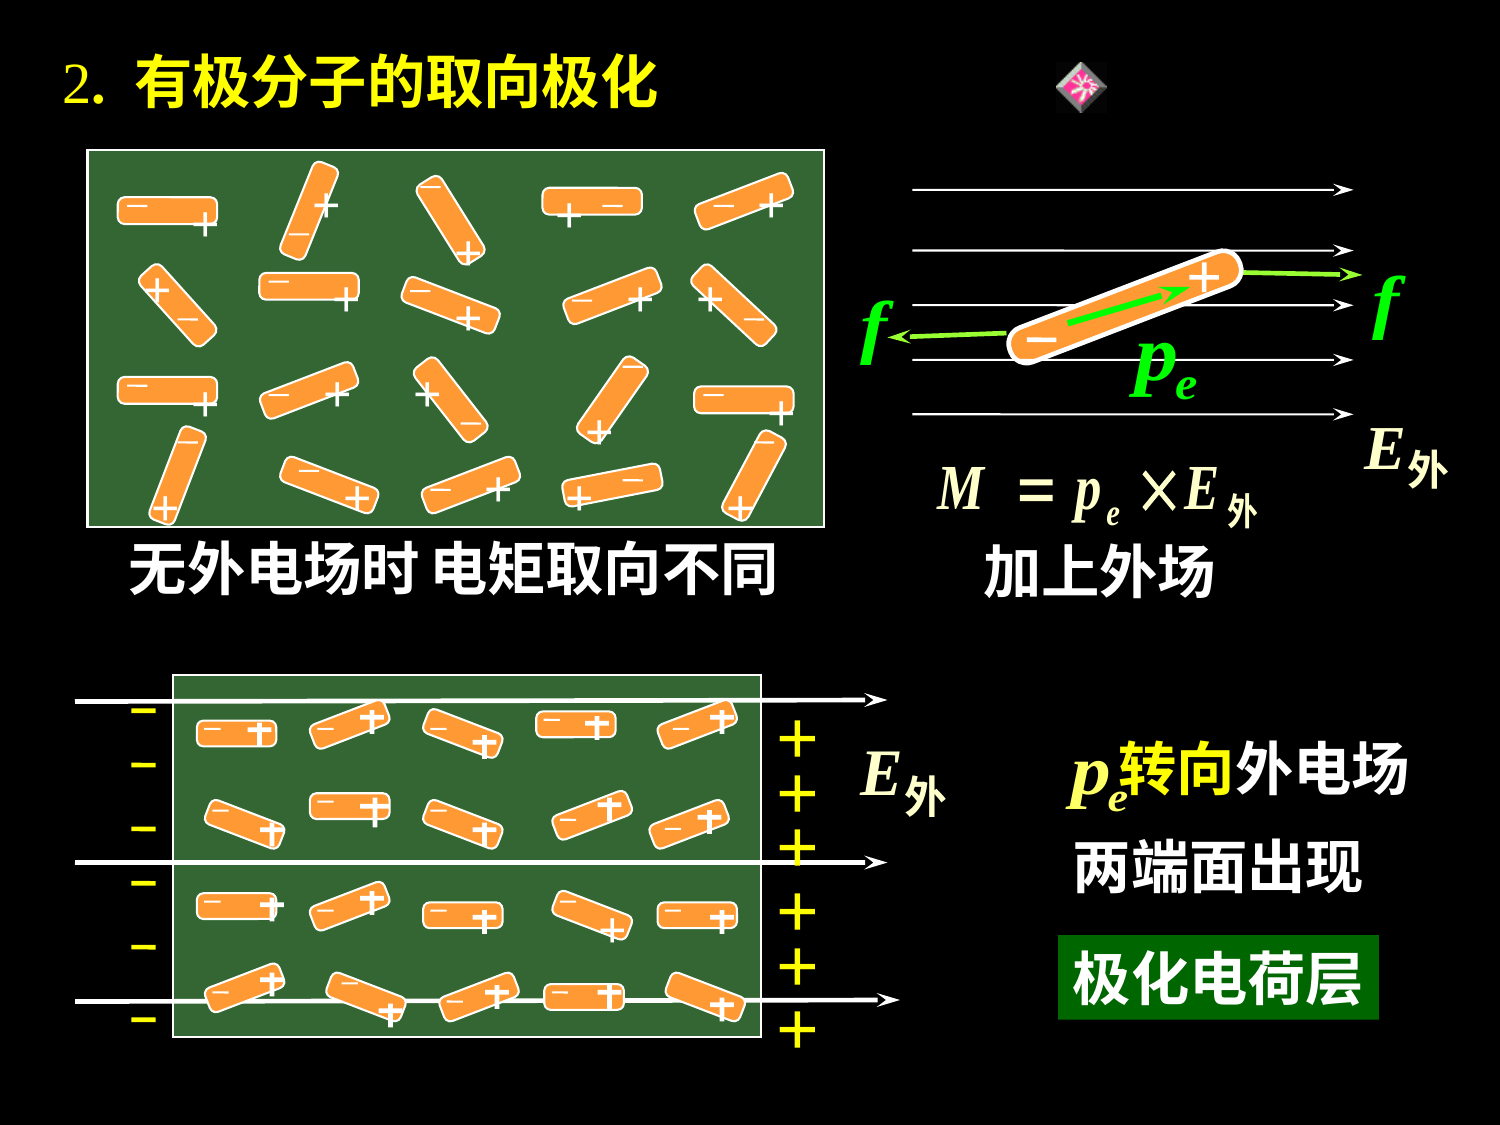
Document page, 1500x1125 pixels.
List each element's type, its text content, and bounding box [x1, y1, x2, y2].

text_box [1056, 825, 1381, 1021]
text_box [74, 674, 953, 1080]
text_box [87, 149, 824, 611]
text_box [1049, 723, 1463, 825]
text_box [987, 62, 1175, 157]
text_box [912, 189, 1456, 613]
text_box 2. 有极分子的取向极化 [46, 37, 845, 123]
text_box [837, 274, 912, 375]
